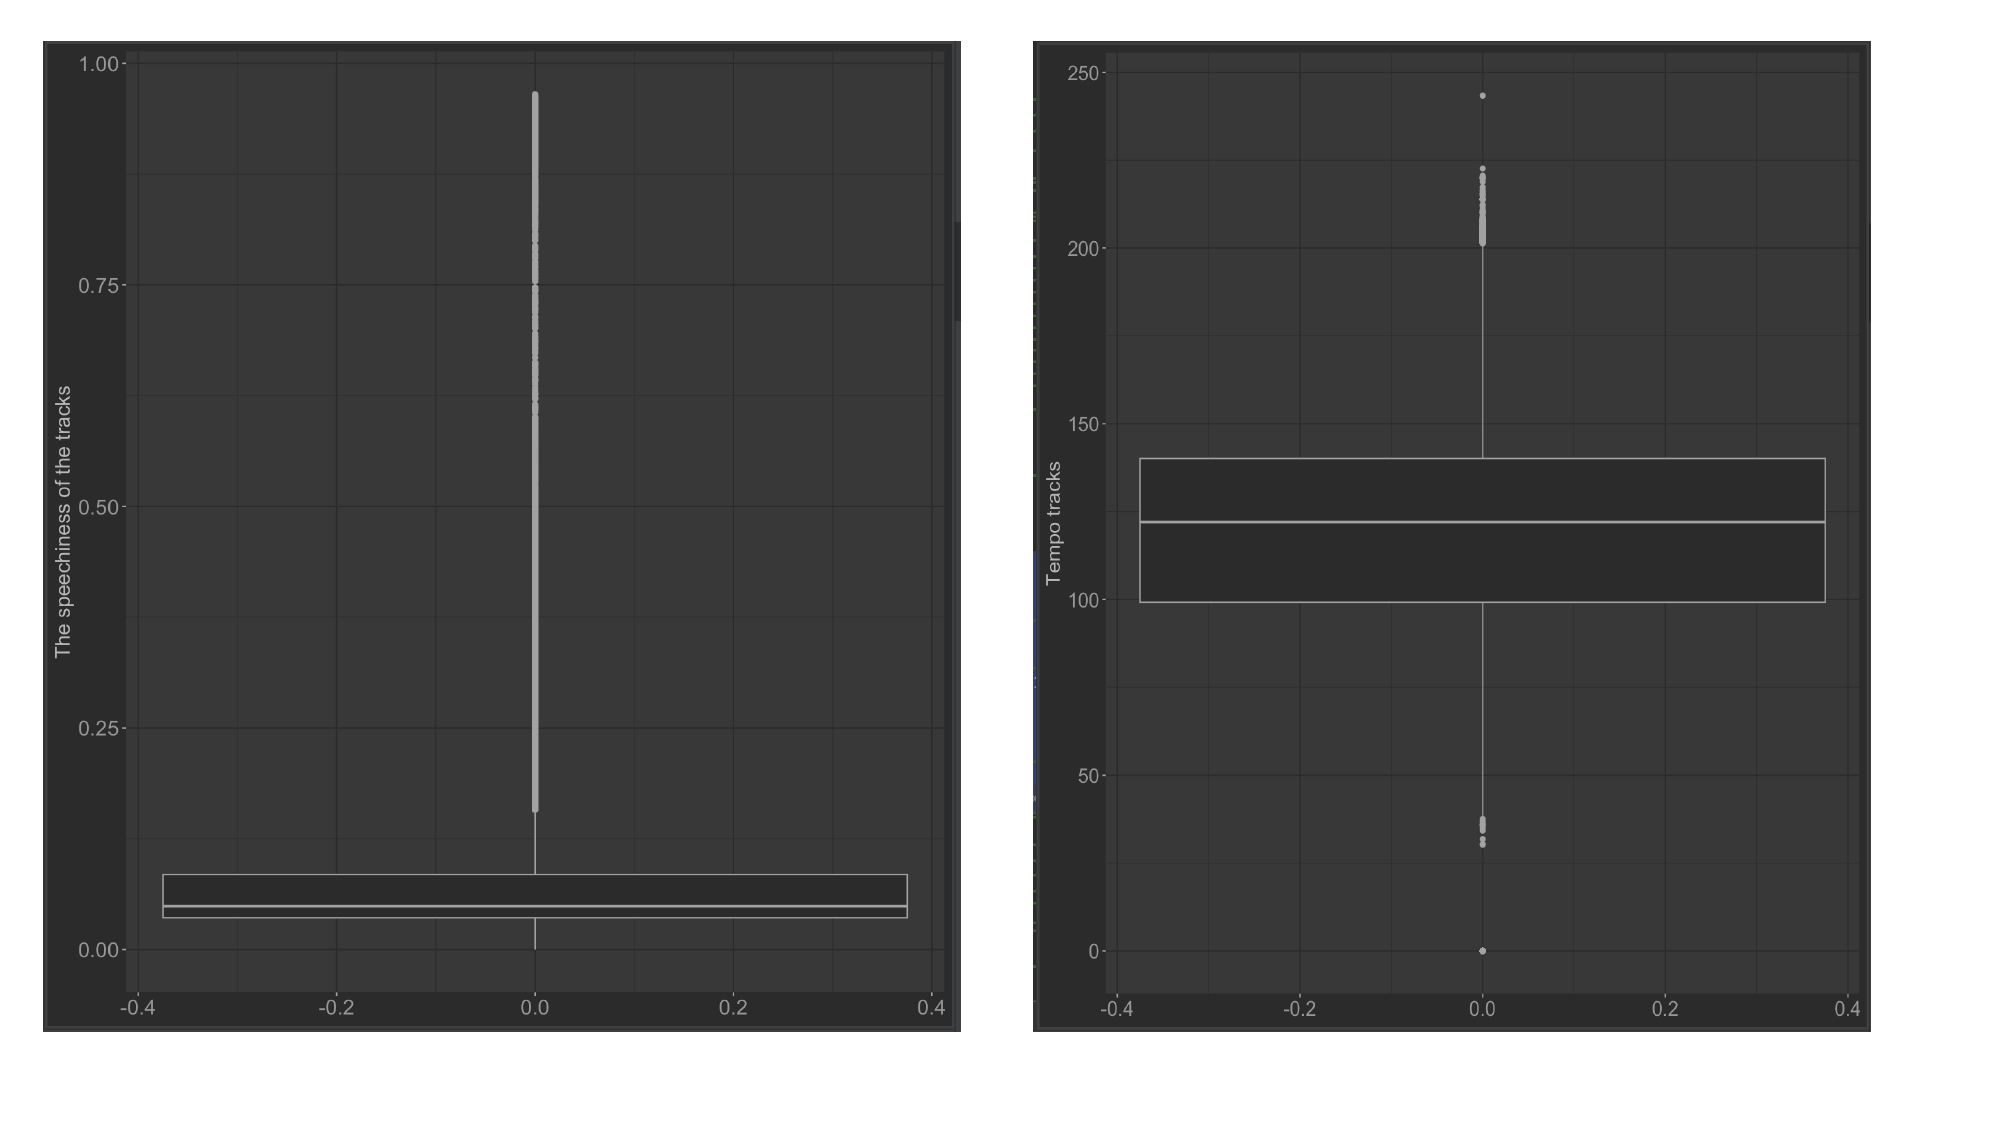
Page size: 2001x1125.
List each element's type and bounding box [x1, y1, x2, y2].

picture [43, 41, 961, 1032]
picture [1032, 41, 1872, 1032]
